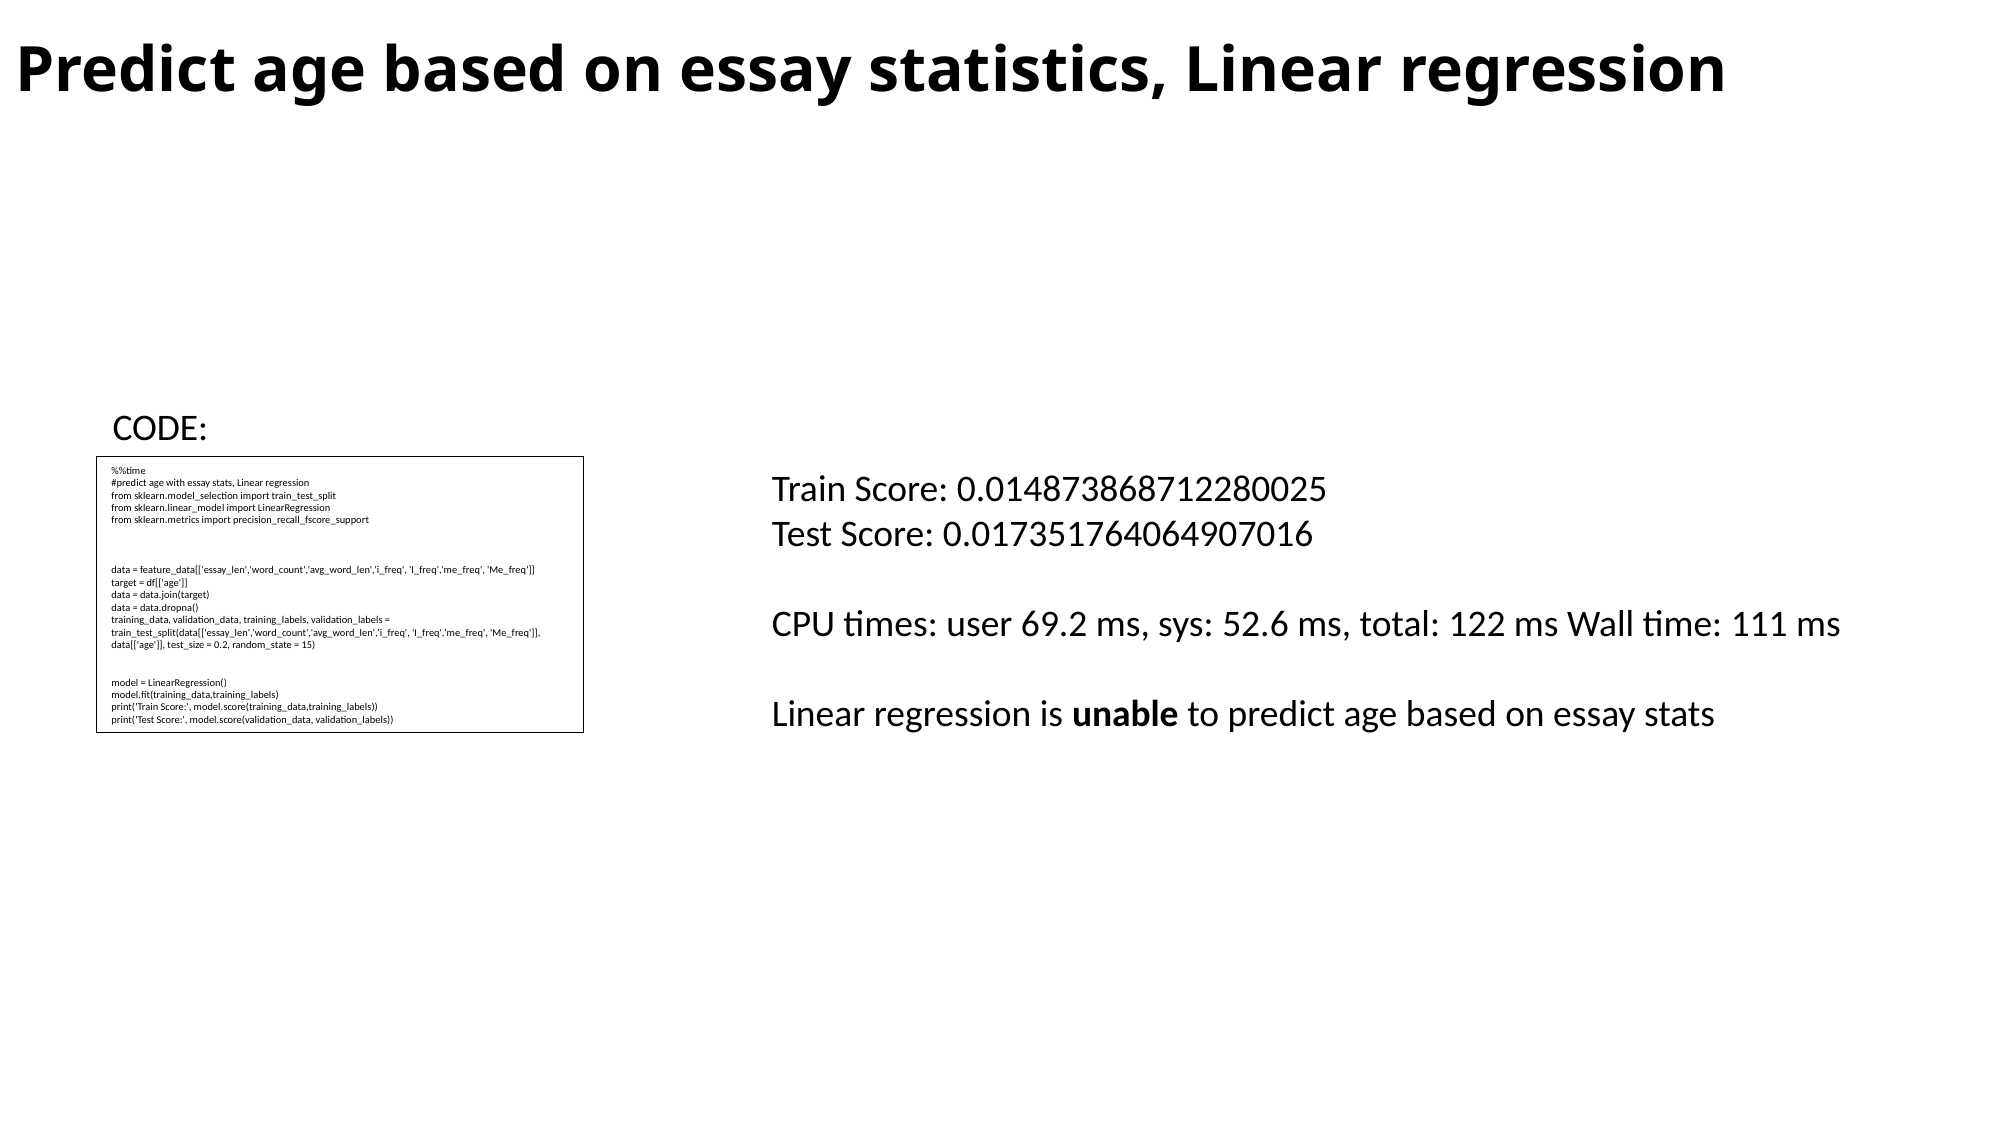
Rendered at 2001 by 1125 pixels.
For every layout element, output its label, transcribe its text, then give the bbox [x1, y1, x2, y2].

title Predict age based on essay statistics, Linear regression [0, 0, 2000, 180]
text_box %%time #predict age with essay stats, Linear regression from sklearn.model_selection import train_test_split from sklearn.linear_model import LinearRegression from sklearn.metrics import precision_recall_fscore_support data = feature_data[['essay_len','word_count','avg_word_len','i_freq', 'I_freq','me_freq', 'Me_freq']] target = df[['age']] data = data.join(target) data = data.dropna() training_data, validation_data, training_labels, validation_labels = train_test_split(data[['essay_len','word_count','avg_word_len','i_freq', 'I_freq','me_freq', 'Me_freq']], data[['age']], test_size = 0.2, random_state = 15) model = LinearRegression() model.fit(training_data,training_labels) print('Train Score:', model.score(training_data,training_labels)) print('Test Score:', model.score(validation_data, validation_labels)) [96, 456, 584, 733]
text_box Train Score: 0.014873868712280025 Test Score: 0.017351764064907016 CPU times: user 69.2 ms, sys: 52.6 ms, total: 122 ms Wall time: 111 ms Linear regression is unable to predict age based on essay stats [757, 456, 1904, 742]
text_box CODE: [97, 395, 224, 456]
